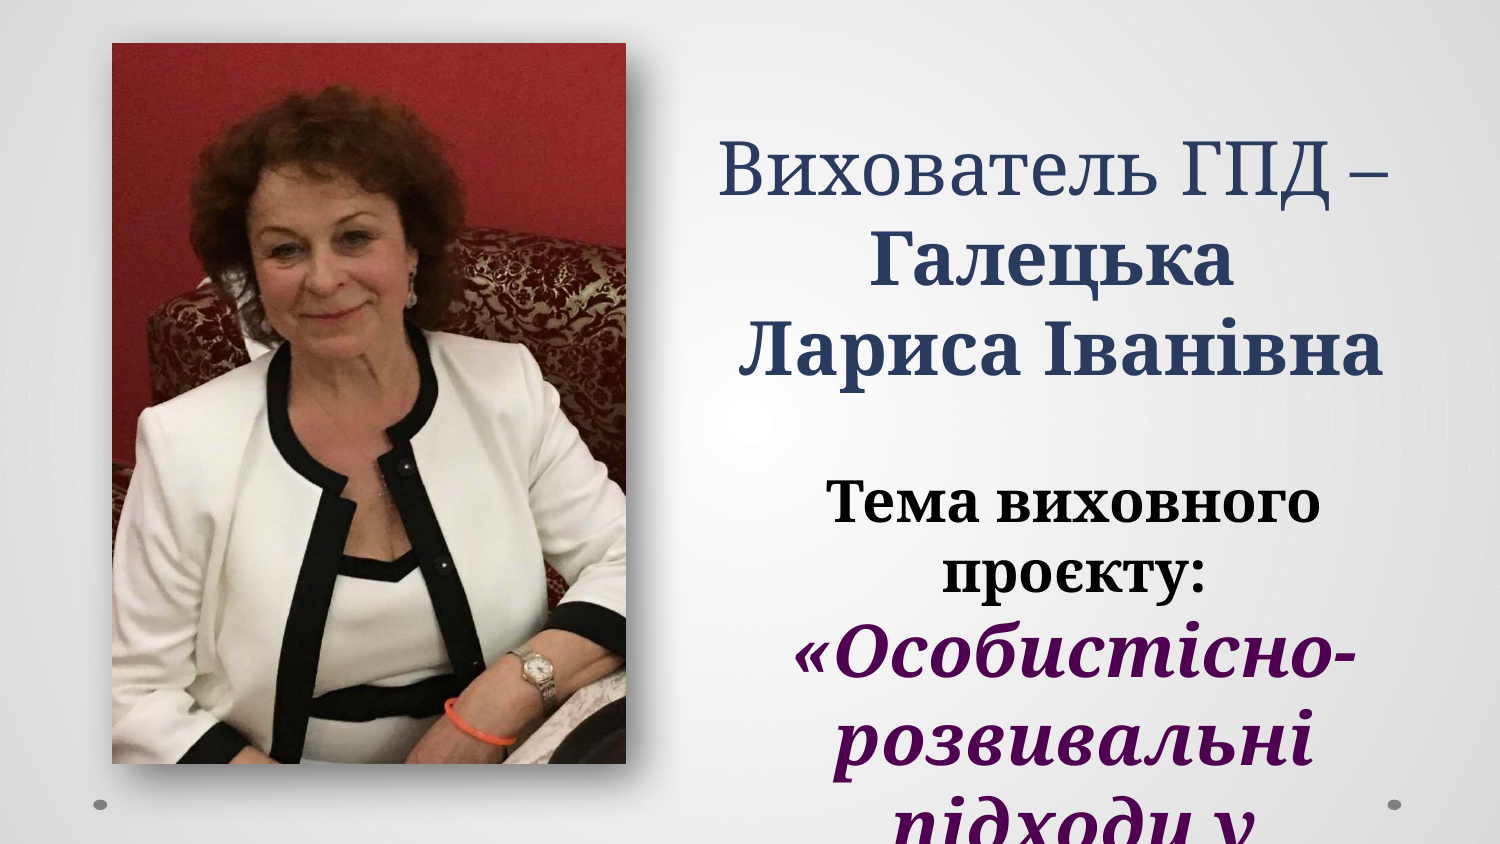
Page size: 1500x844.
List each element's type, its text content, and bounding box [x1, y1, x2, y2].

title Вихователь ГПД – Галецька Лариса Іванівна [673, 102, 1495, 399]
text_box Тема виховного проєкту: «Особистісно-розвивальні підходи у вихованні учнів» [679, 457, 1471, 844]
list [111, 43, 626, 765]
